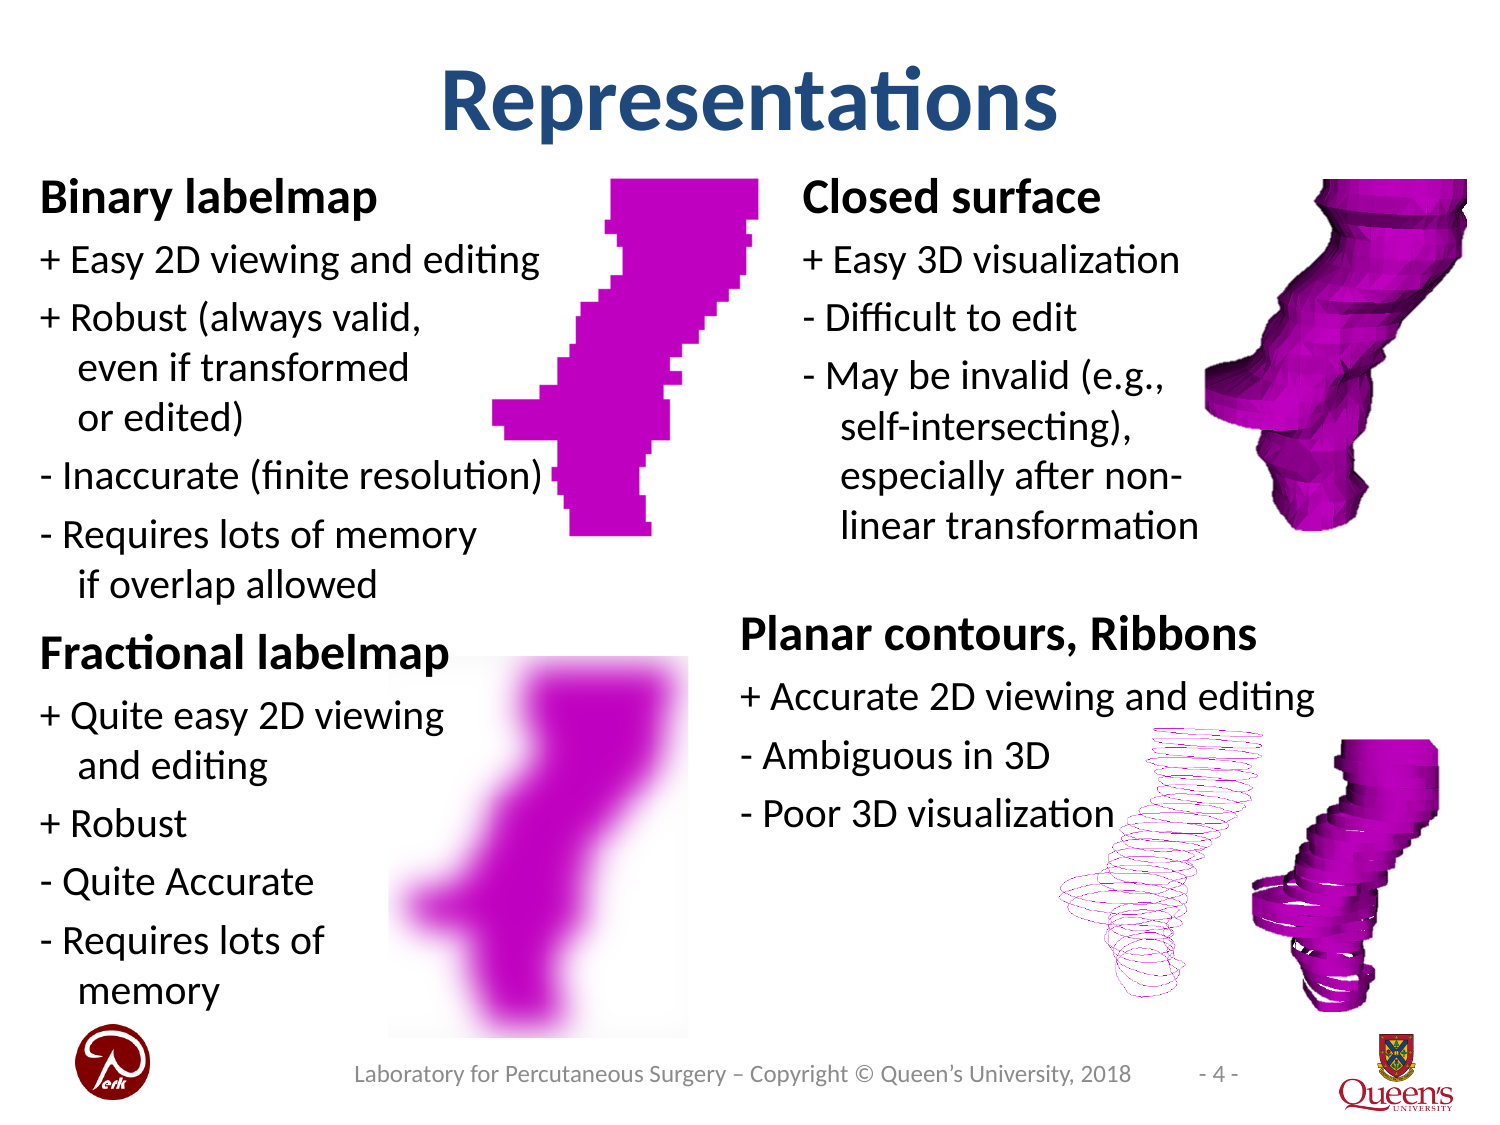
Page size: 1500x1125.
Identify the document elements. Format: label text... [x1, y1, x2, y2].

picture [1339, 1034, 1453, 1111]
picture [1174, 151, 1488, 542]
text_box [724, 593, 1463, 1013]
footer Laboratory for Percutaneous Surgery – Copyright © Queen’s University, 2018 [312, 1042, 1175, 1103]
picture [75, 1038, 150, 1100]
text_box Closed surface + Easy 3D visualization - Difficult to edit - May be invalid (e.g., self-intersecting), especially after non-linear transformation [787, 155, 1170, 538]
slide_number - 4 - [1175, 1042, 1263, 1103]
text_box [24, 611, 689, 1038]
title Representations [74, 0, 1426, 188]
picture [474, 168, 776, 551]
text_box Binary labelmap + Easy 2D viewing and editing + Robust (always valid, even if transformed or edited) - Inaccurate (finite resolution) - Requires lots of memory if overlap allowed [24, 155, 564, 538]
